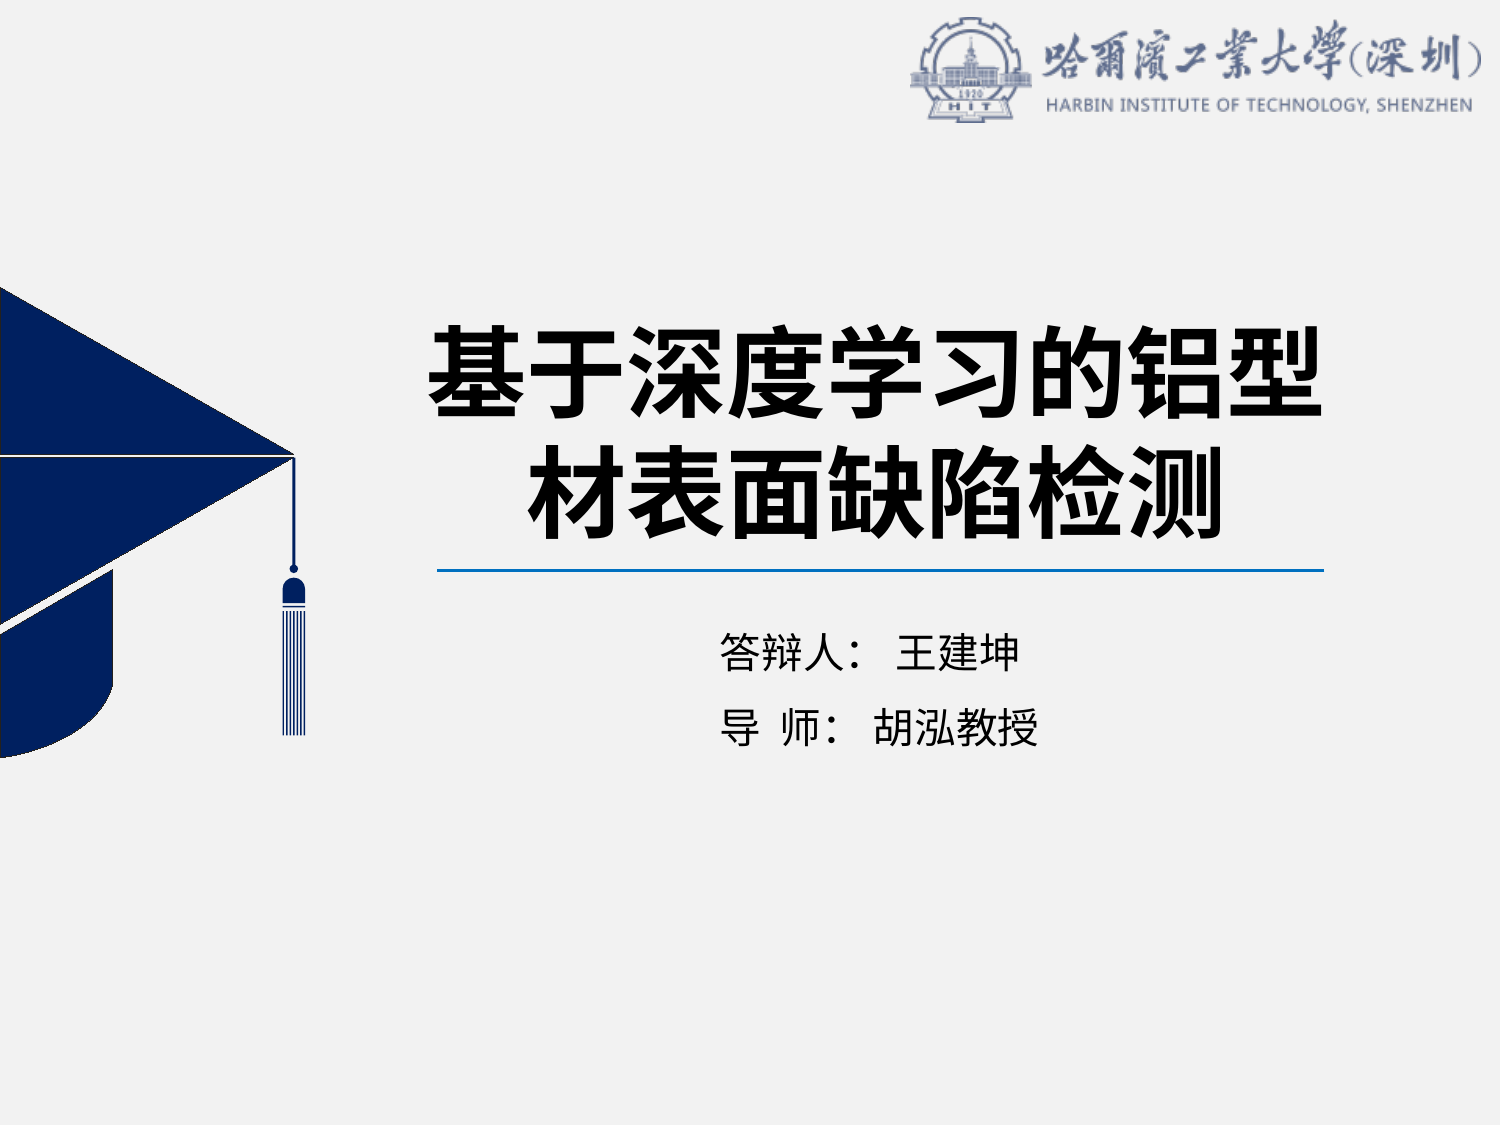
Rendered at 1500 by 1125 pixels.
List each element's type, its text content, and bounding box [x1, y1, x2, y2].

text_box [0, 287, 294, 455]
text_box 答辩人： 王建坤 导 师： 胡泓教授 [708, 596, 1099, 758]
text_box [289, 457, 299, 574]
text_box [0, 569, 113, 758]
text_box [282, 577, 306, 604]
text_box [0, 457, 292, 625]
text_box 基于深度学习的铝型材表面缺陷检测 [411, 305, 1342, 557]
